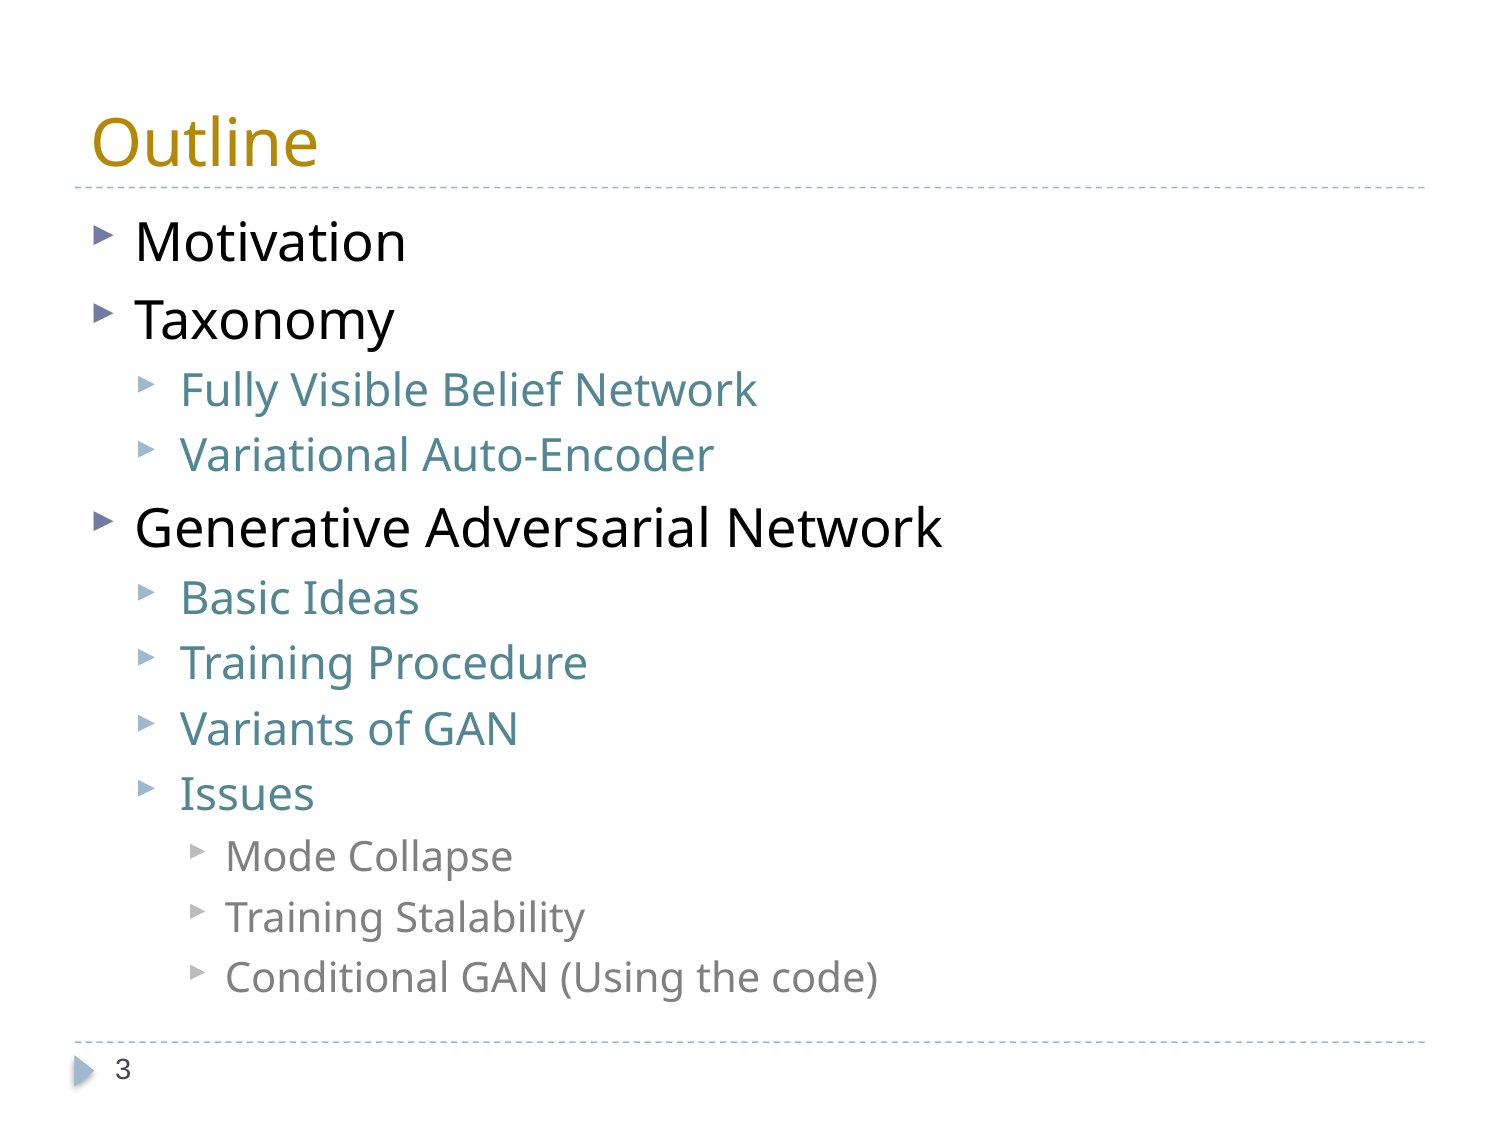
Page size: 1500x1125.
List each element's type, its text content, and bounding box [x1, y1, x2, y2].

list Motivation Taxonomy Fully Visible Belief Network Variational Auto-Encoder Generative Adversarial Network Basic Ideas Training Procedure Variants of GAN Issues Mode Collapse Training Stalability Conditional GAN (Using the code) [74, 199, 1426, 1011]
title Outline [74, 24, 1426, 188]
slide_number 3 [100, 1042, 426, 1103]
